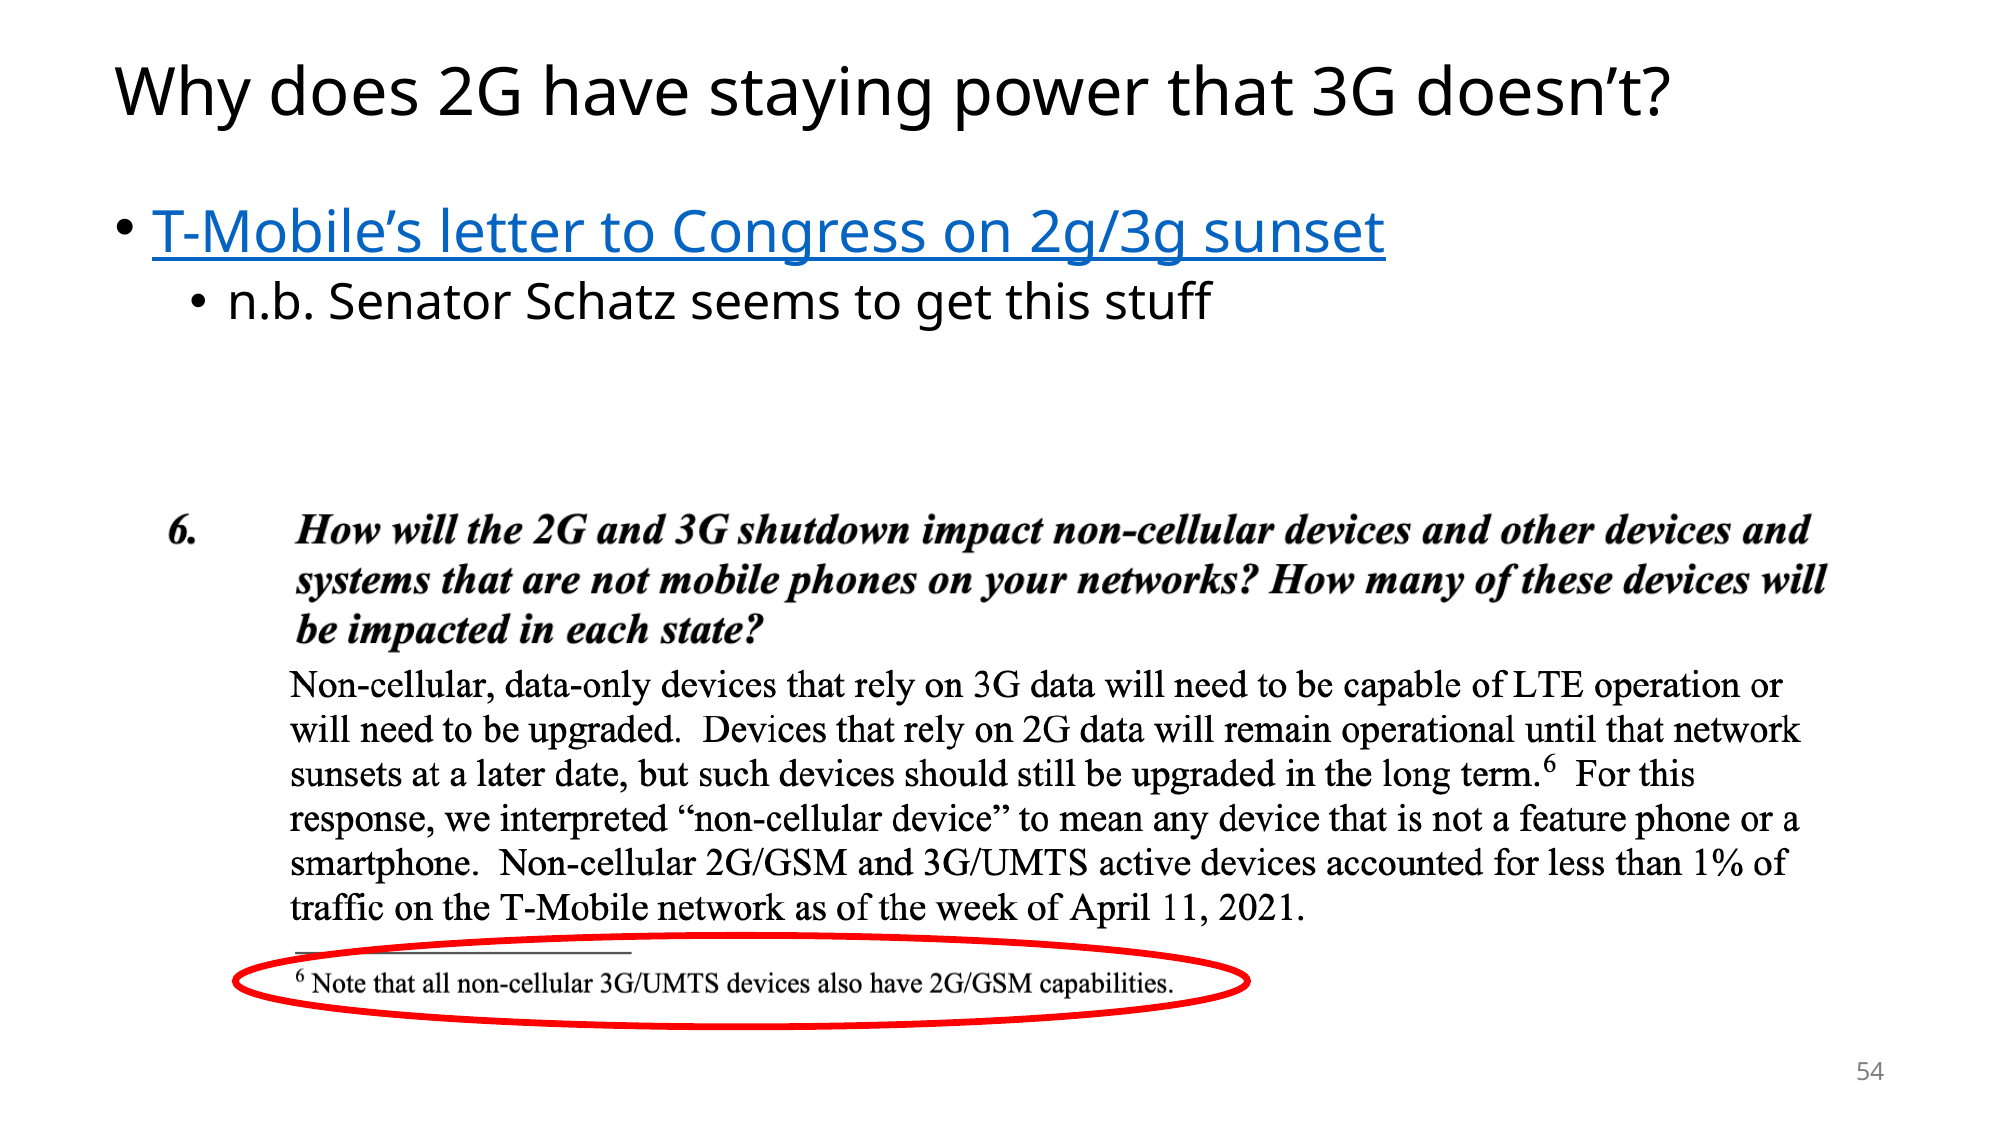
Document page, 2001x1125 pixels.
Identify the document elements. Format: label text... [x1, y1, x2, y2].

list T-Mobile’s letter to Congress on 2g/3g sunset n.b. Senator Schatz seems to get this stuff [99, 187, 1900, 1013]
text_box [313, 1006, 1170, 1028]
text_box [234, 960, 284, 1002]
text_box [529, 934, 954, 939]
title Why does 2G have staying power that 3G doesn’t? [99, 37, 1900, 150]
text_box [1188, 959, 1249, 1004]
slide_number 54 [1749, 1042, 1900, 1103]
picture [145, 484, 1865, 934]
picture [284, 939, 1188, 1006]
